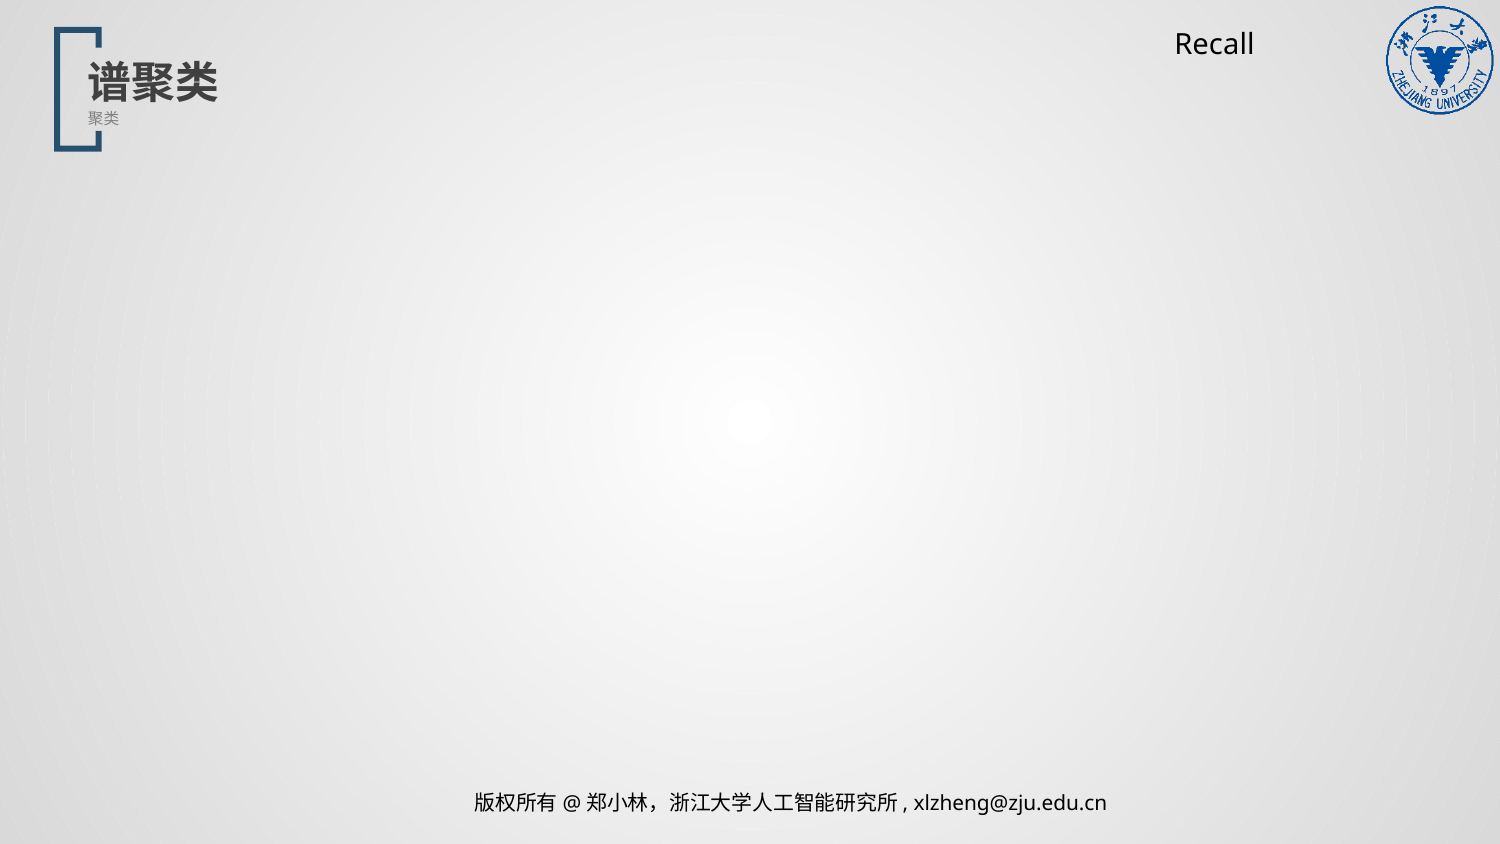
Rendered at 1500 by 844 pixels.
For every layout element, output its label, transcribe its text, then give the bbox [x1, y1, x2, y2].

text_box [54, 26, 647, 152]
picture [1379, 0, 1500, 121]
text_box 版权所有@郑小林，浙江大学人工智能研究所, xlzheng@zju.edu.cn [459, 782, 1234, 828]
